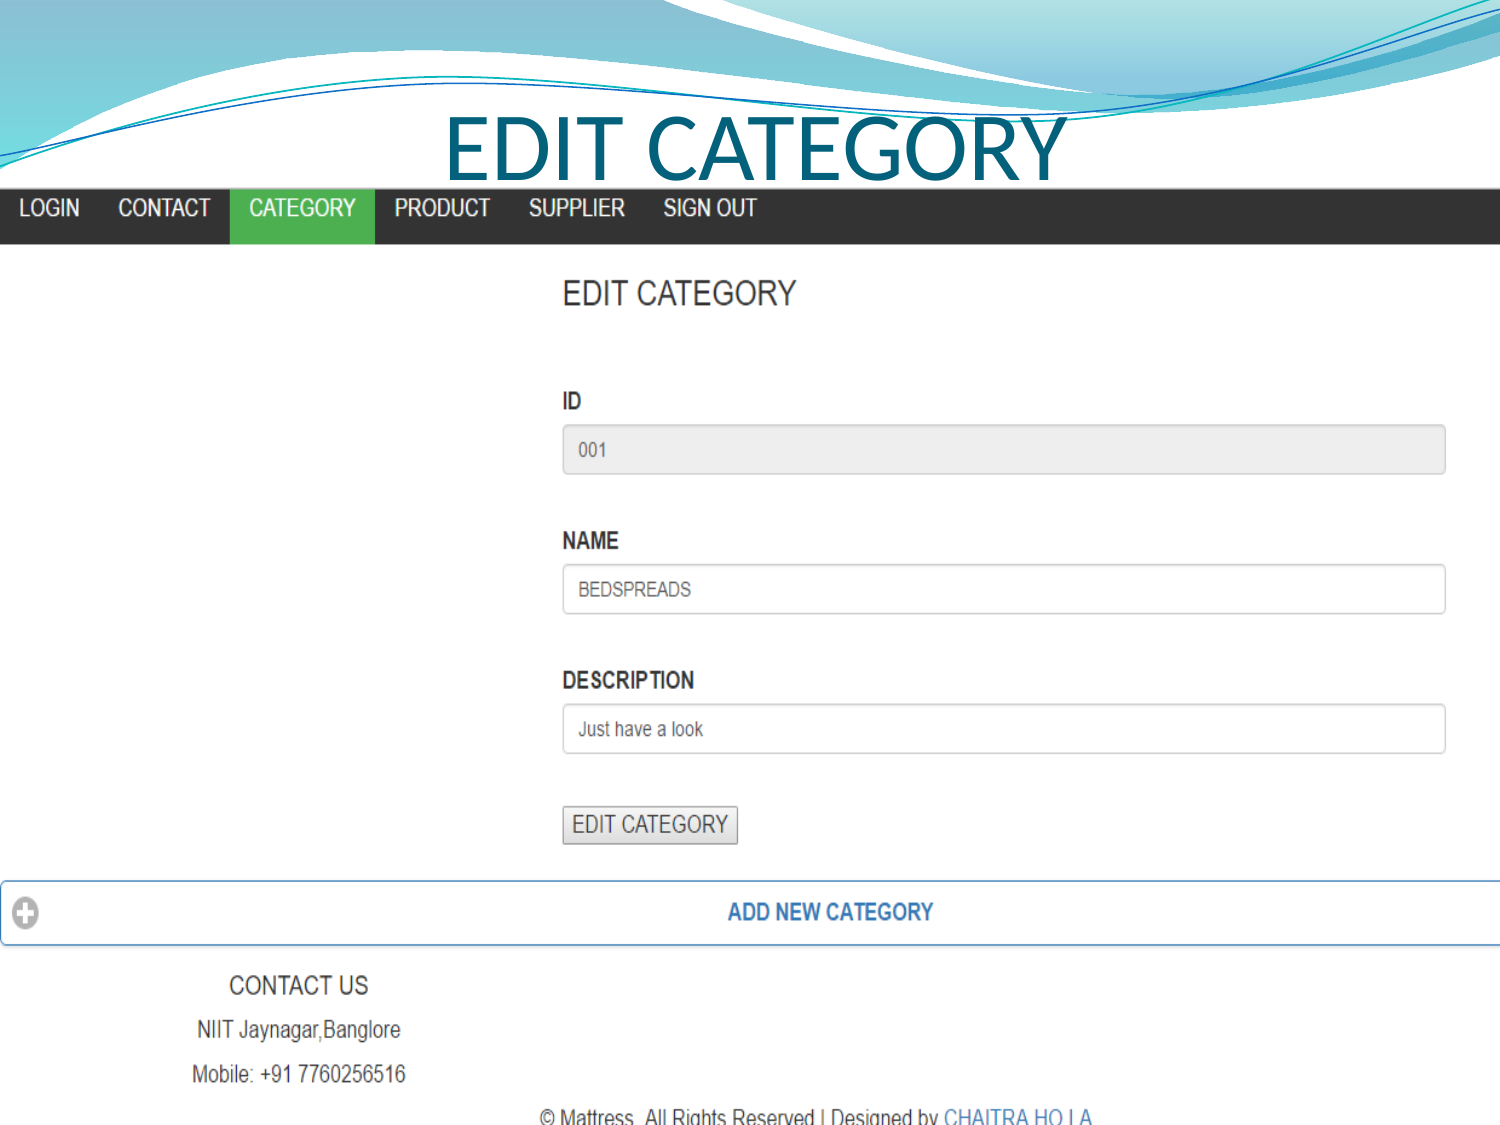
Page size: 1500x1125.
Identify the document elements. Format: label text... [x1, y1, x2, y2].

picture [0, 187, 1500, 1125]
title EDIT CATEGORY [75, 75, 1438, 187]
